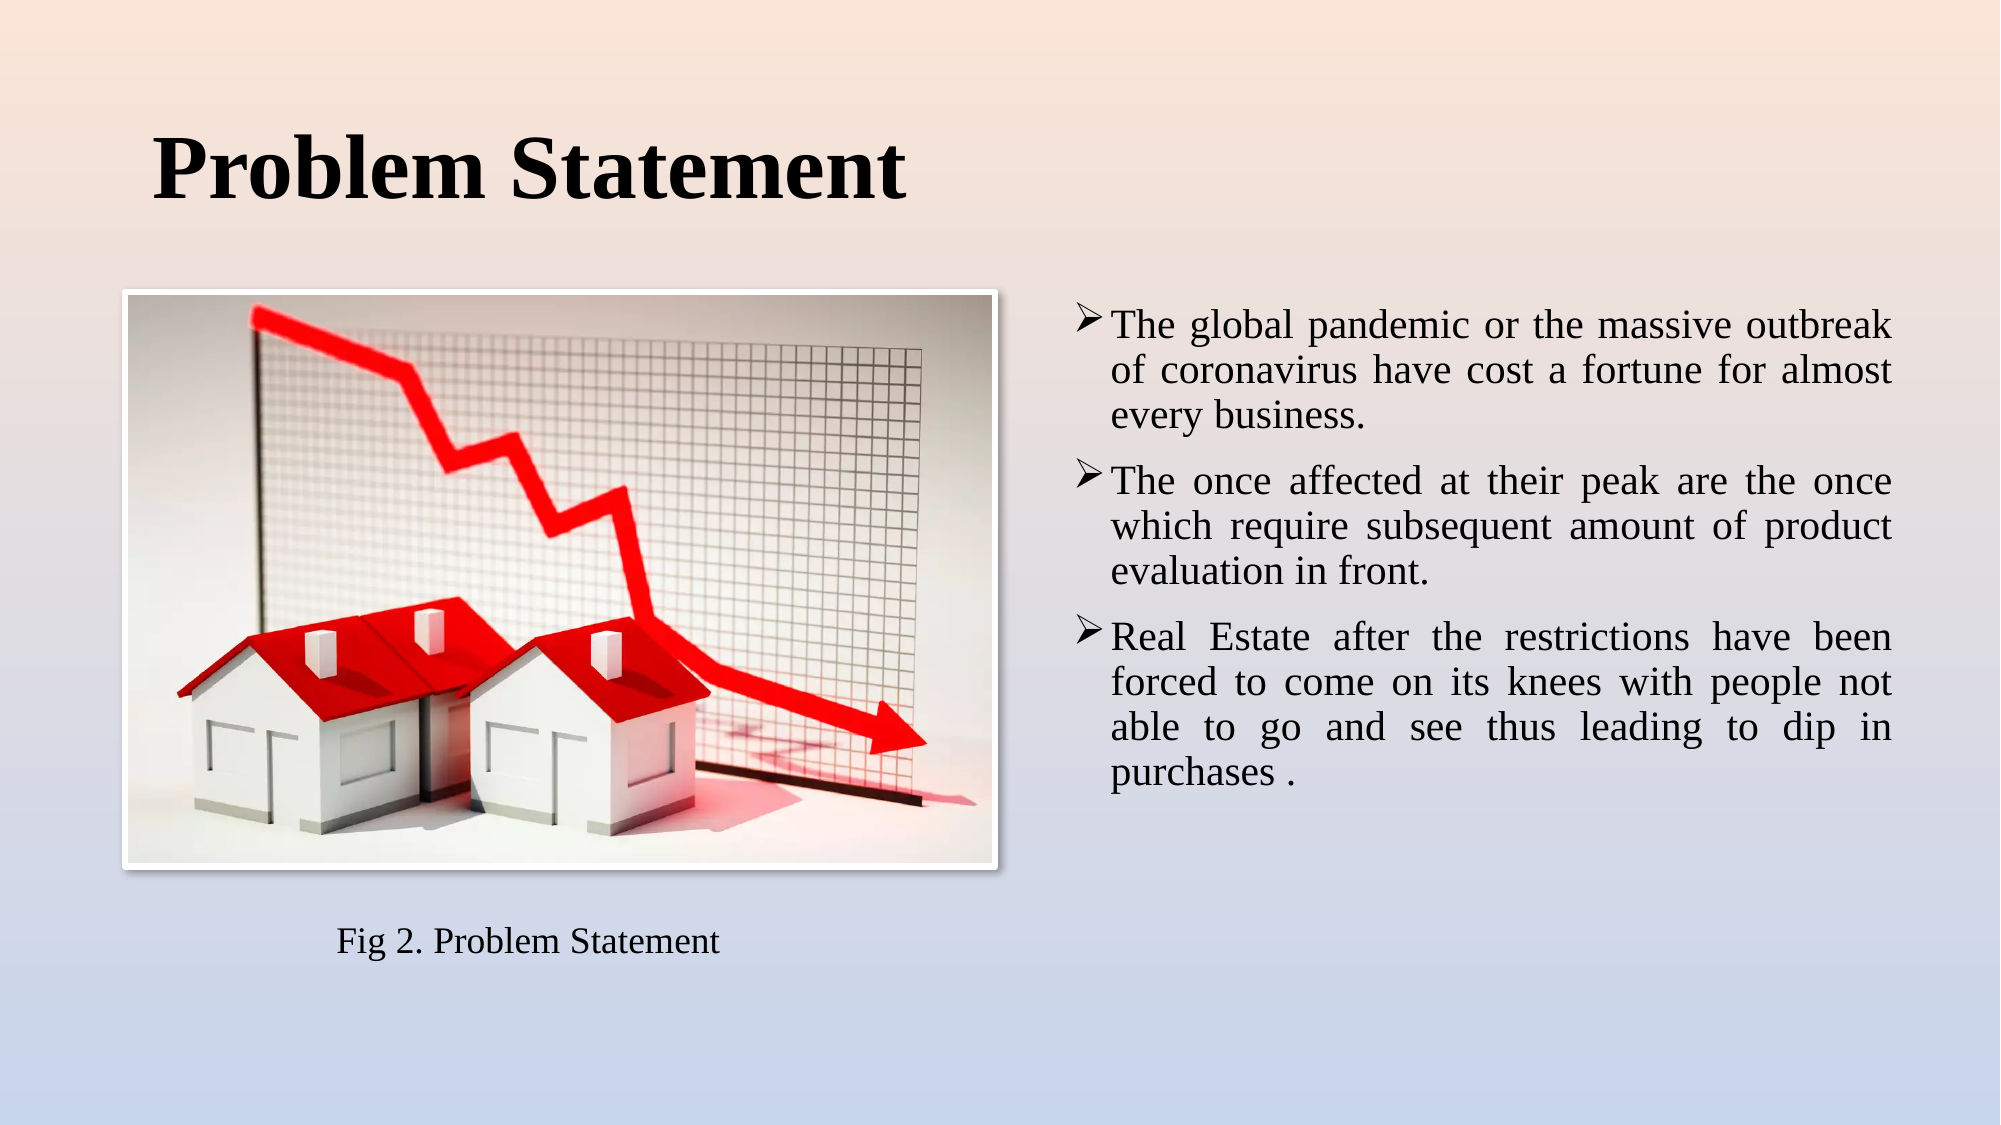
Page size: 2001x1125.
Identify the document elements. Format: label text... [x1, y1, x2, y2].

list The global pandemic or the massive outbreak of coronavirus have cost a fortune for almost every business. The once affected at their peak are the once which require subsequent amount of product evaluation in front. Real Estate after the restrictions have been forced to come on its knees with people not able to go and see thus leading to dip in purchases . [1058, 294, 1908, 1009]
text_box Fig 2. Problem Statement [321, 908, 746, 969]
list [128, 294, 993, 864]
title Problem Statement [137, 59, 1863, 278]
